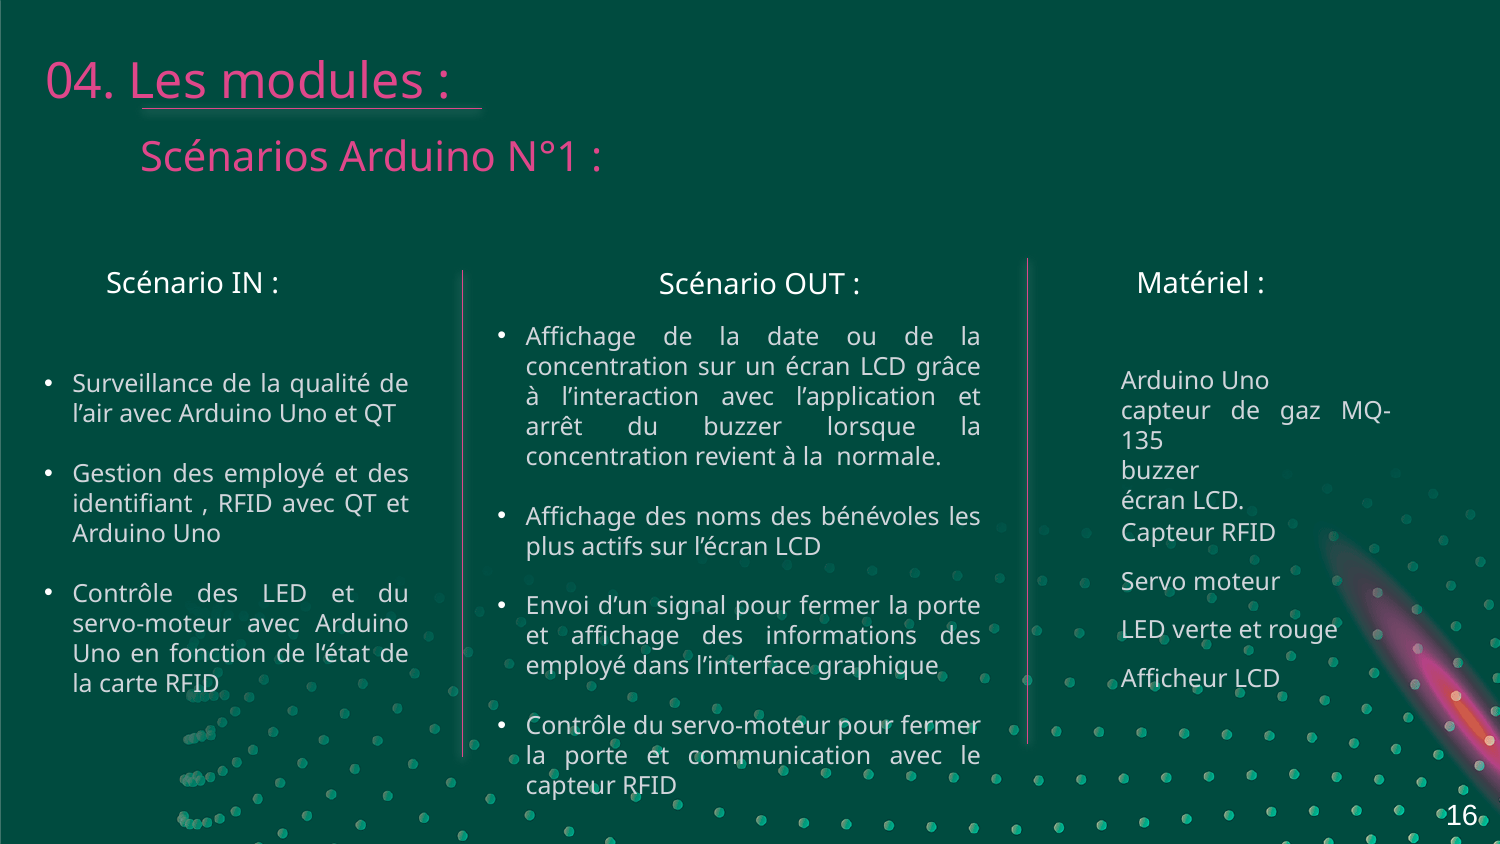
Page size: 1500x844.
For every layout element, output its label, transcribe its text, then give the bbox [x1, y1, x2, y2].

title Scénario IN : [91, 249, 343, 312]
text_box 16 [1431, 788, 1494, 839]
subtitle Surveillance de la qualité de l’air avec Arduino Uno et QT Gestion des employé et des identifiant , RFID avec QT et Arduino Uno Contrôle des LED et du servo-moteur avec Arduino Uno en fonction de l‘état de la carte RFID [29, 352, 425, 779]
picture [0, 0, 1500, 844]
text_box Arduino Uno capteur de gaz MQ-135 buzzer écran LCD. Capteur RFID Servo moteur LED verte et rouge Afficheur LCD [1106, 357, 1407, 747]
text_box 04. Les modules : [30, 33, 1013, 127]
title Matériel : [1121, 249, 1314, 312]
title Scénario OUT : [603, 250, 876, 305]
text_box Scénarios Arduino N°1 : [125, 122, 876, 188]
subtitle Affichage de la date ou de la concentration sur un écran LCD grâce à l’interaction avec l’application et arrêt du buzzer lorsque la concentration revient à la normale. Affichage des noms des bénévoles les plus actifs sur l’écran LCD Envoi d’un signal pour fermer la porte et affichage des informations des employé dans l’interface graphique Contrôle du servo-moteur pour fermer la porte et communication avec le capteur RFID [482, 305, 997, 722]
